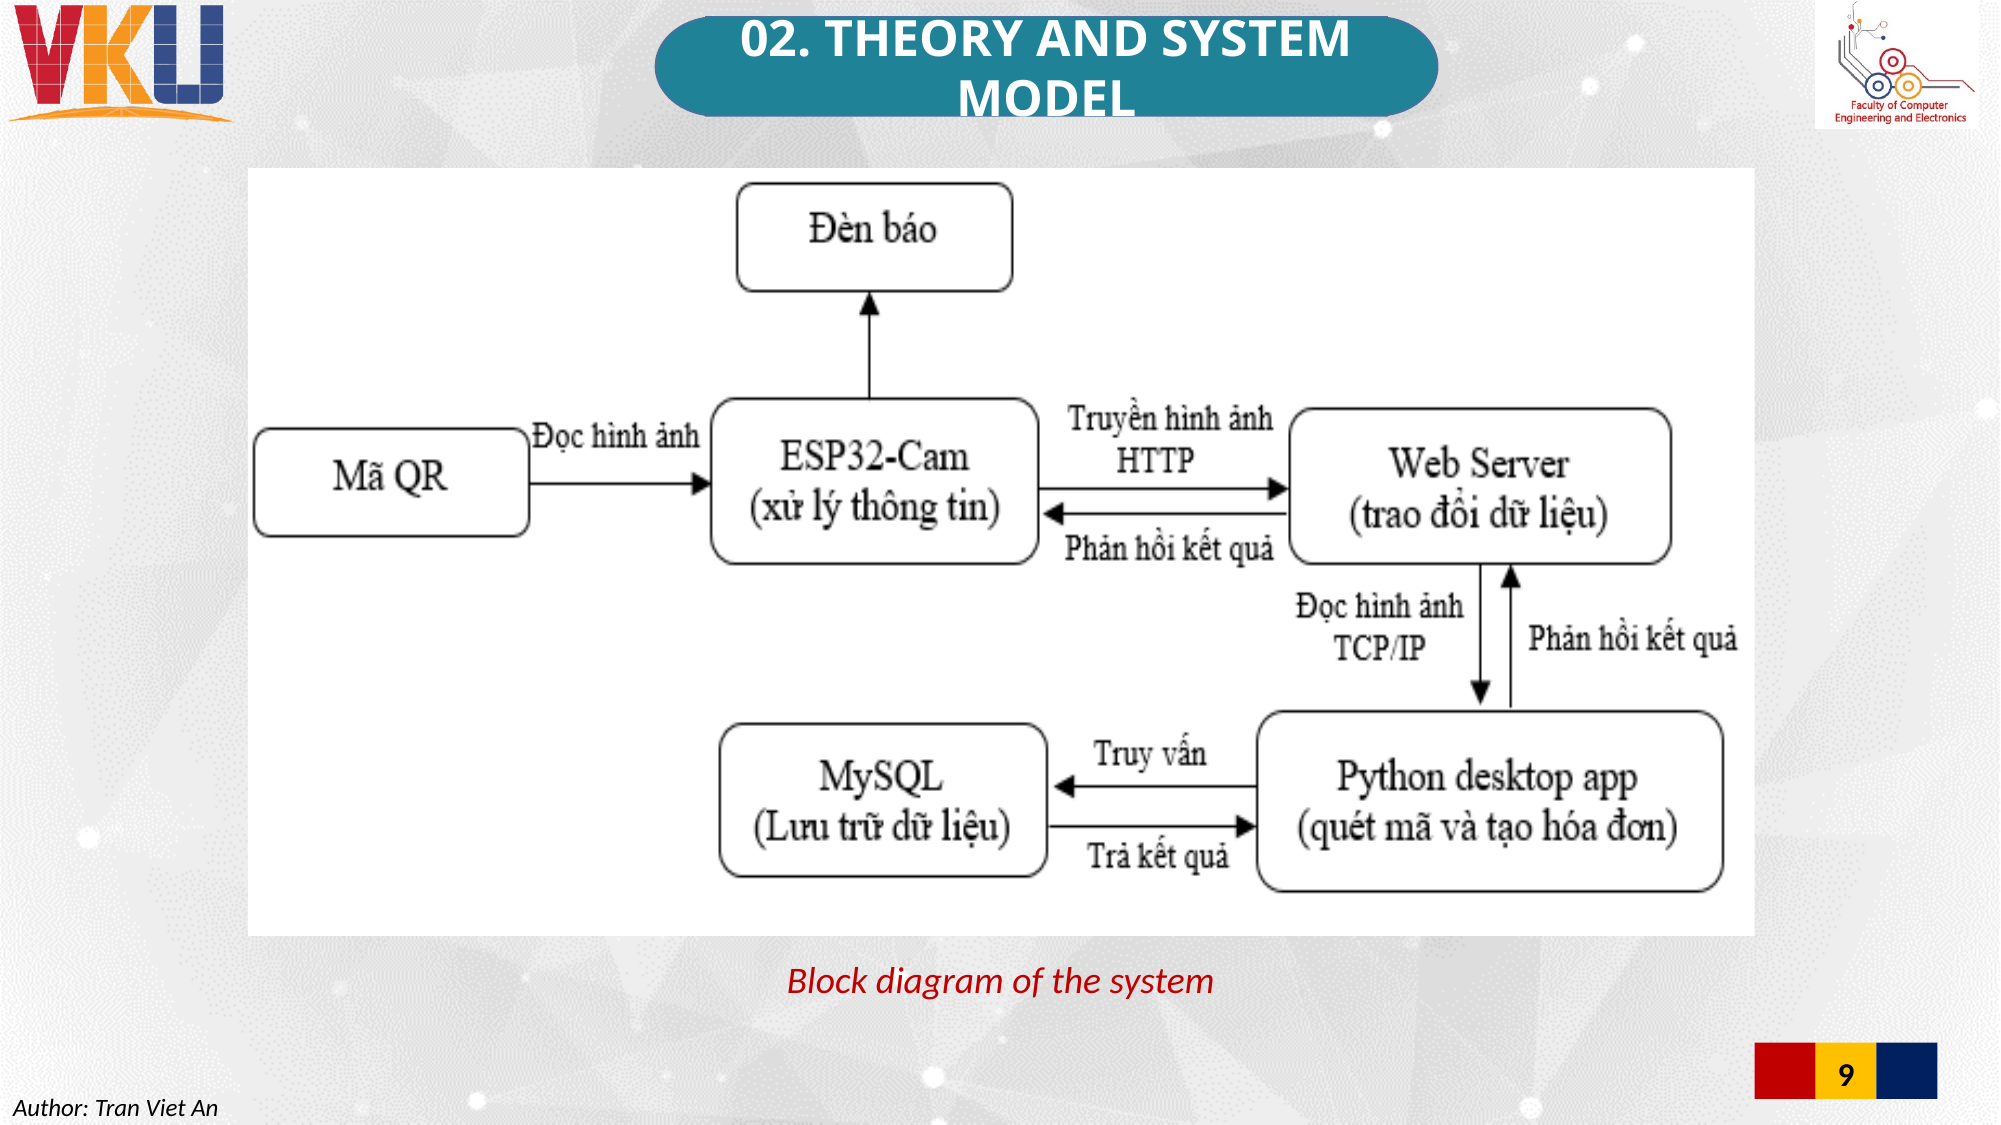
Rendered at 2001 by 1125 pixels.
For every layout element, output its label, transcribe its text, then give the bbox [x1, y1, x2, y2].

slide_number 9 [1815, 1042, 1877, 1103]
picture [0, 0, 2001, 1125]
text_box 02. THEORY AND SYSTEM MODEL [654, 16, 1439, 117]
text_box Block diagram of the system [772, 948, 1231, 1009]
text_box [1754, 1042, 1815, 1100]
text_box Author: Tran Viet An [0, 1083, 234, 1125]
text_box [1877, 1042, 1938, 1100]
